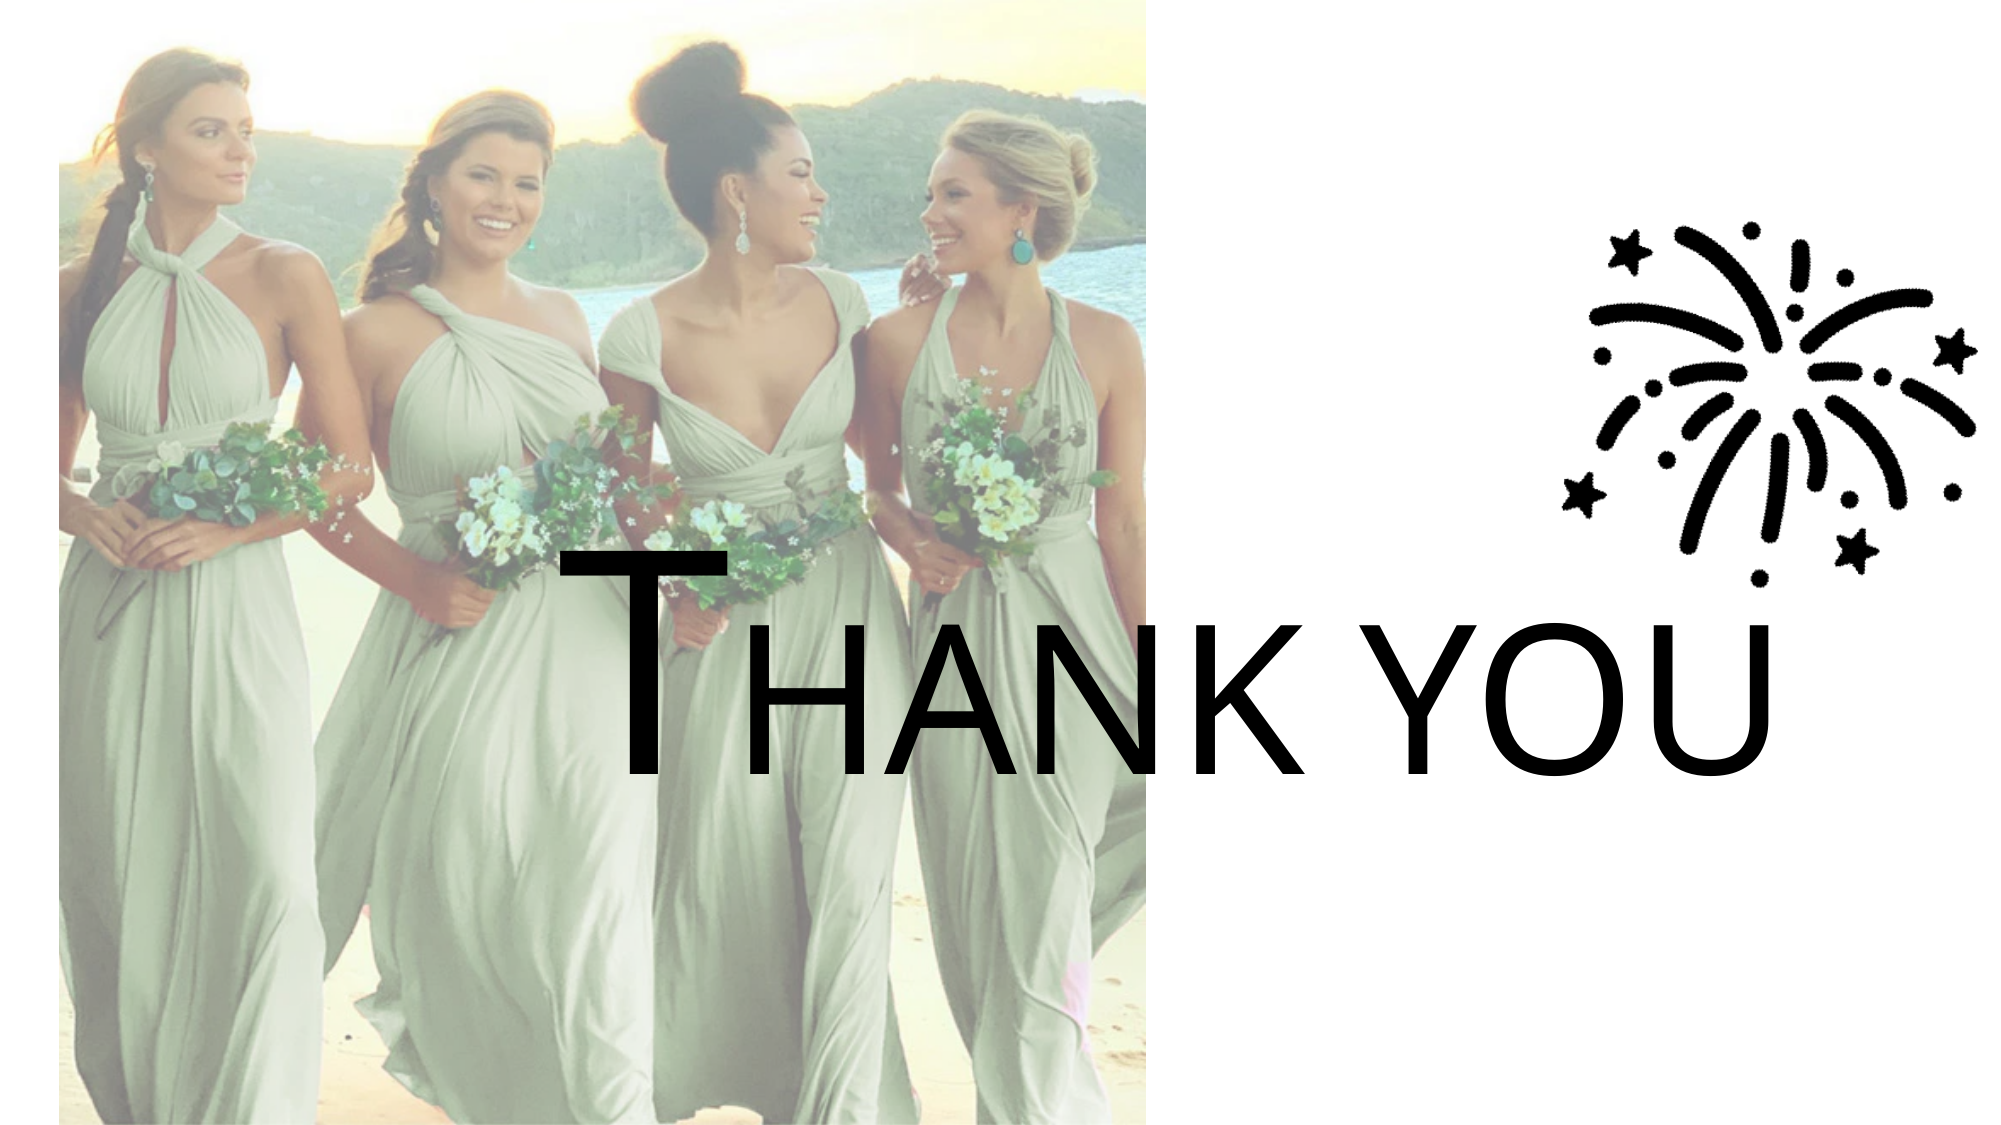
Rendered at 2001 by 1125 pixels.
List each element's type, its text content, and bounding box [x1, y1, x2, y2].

picture [1495, 134, 2000, 686]
text_box THANK YOU [1146, 454, 1899, 845]
picture [59, 0, 1146, 1125]
